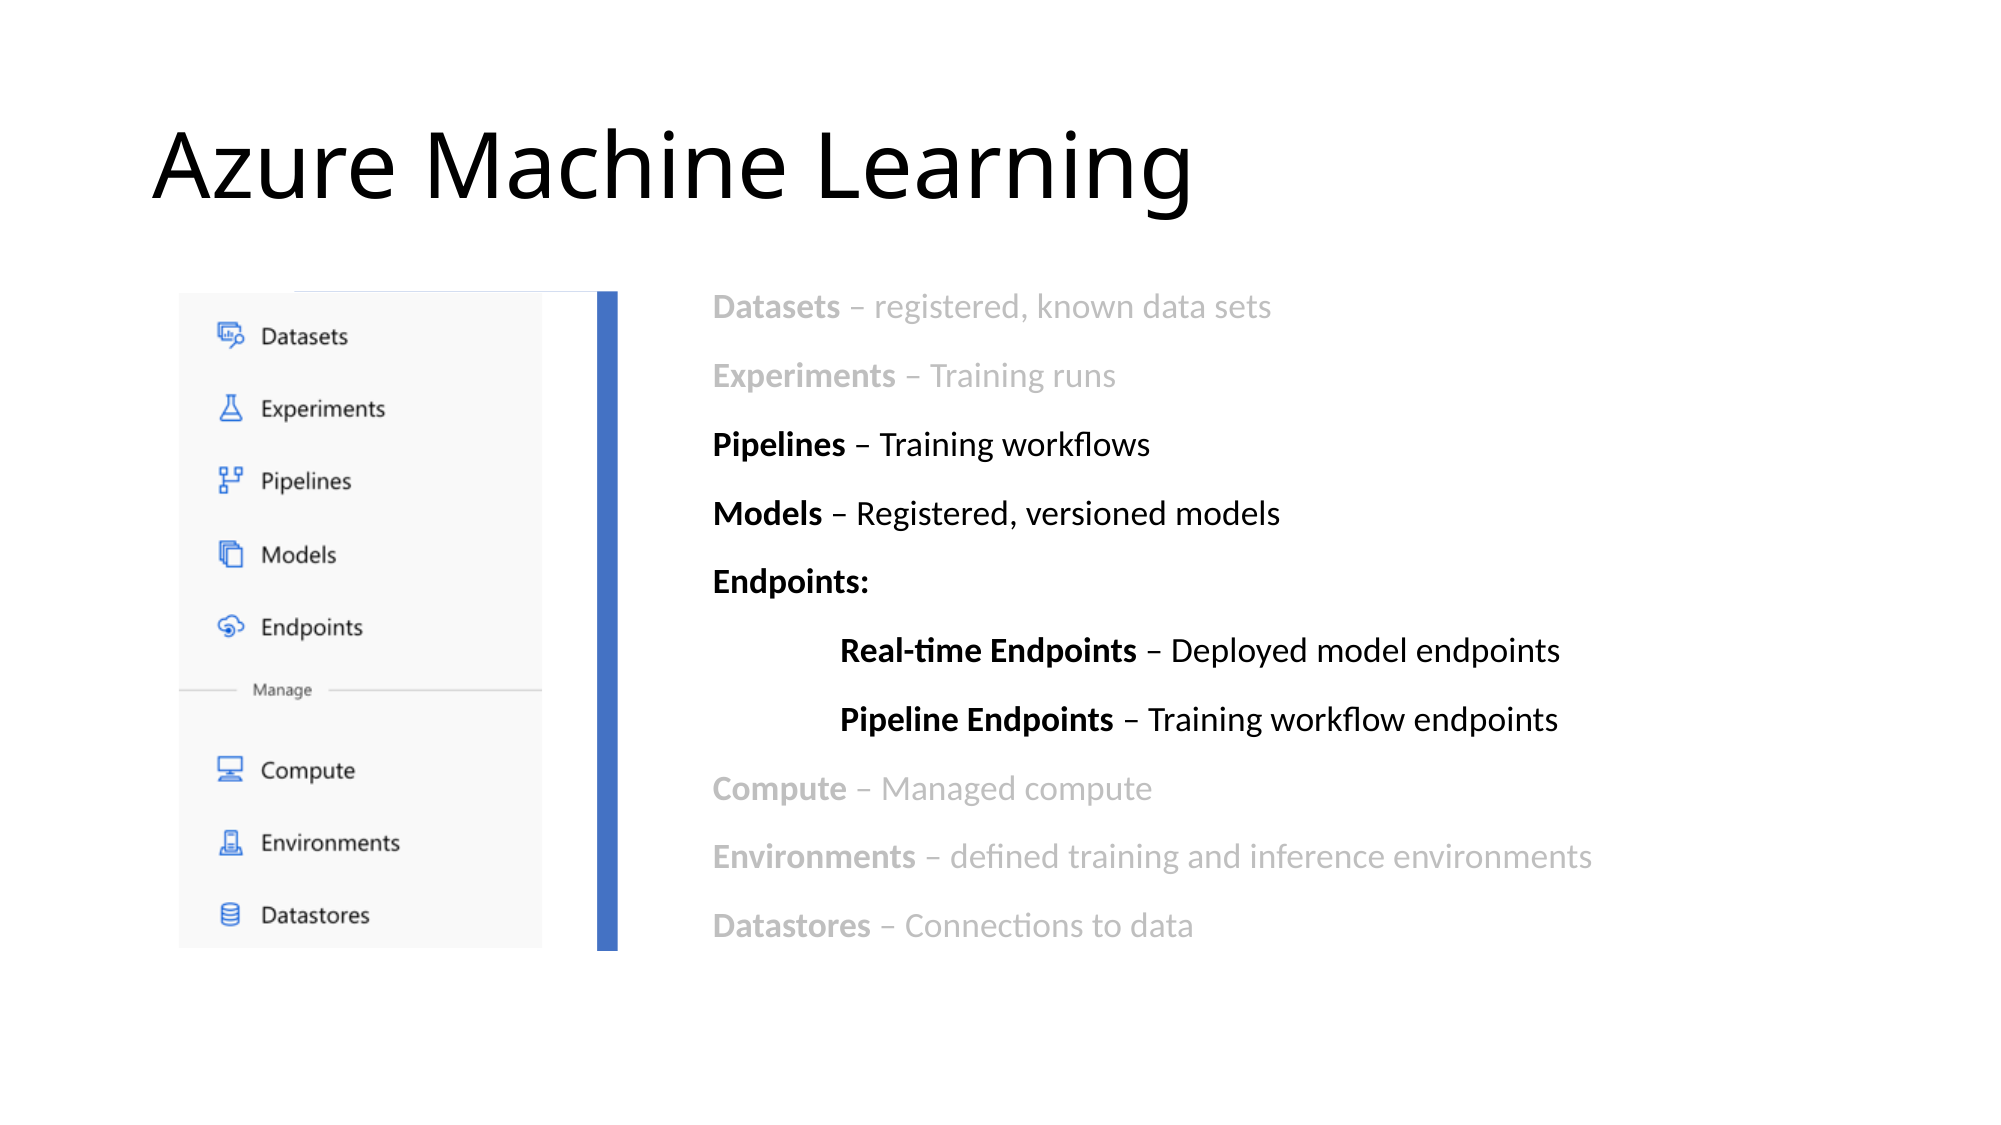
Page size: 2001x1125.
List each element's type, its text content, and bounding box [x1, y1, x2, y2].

list Datasets – registered, known data sets Experiments – Training runs Pipelines – Training workflows Models – Registered, versioned models Endpoints: Real-time Endpoints – Deployed model endpoints Pipeline Endpoints – Training workflow endpoints Compute – Managed compute Environments – defined training and inference environments Datastores – Connections to data [667, 267, 1904, 959]
picture [178, 293, 543, 948]
title Azure Machine Learning [137, 59, 1863, 278]
